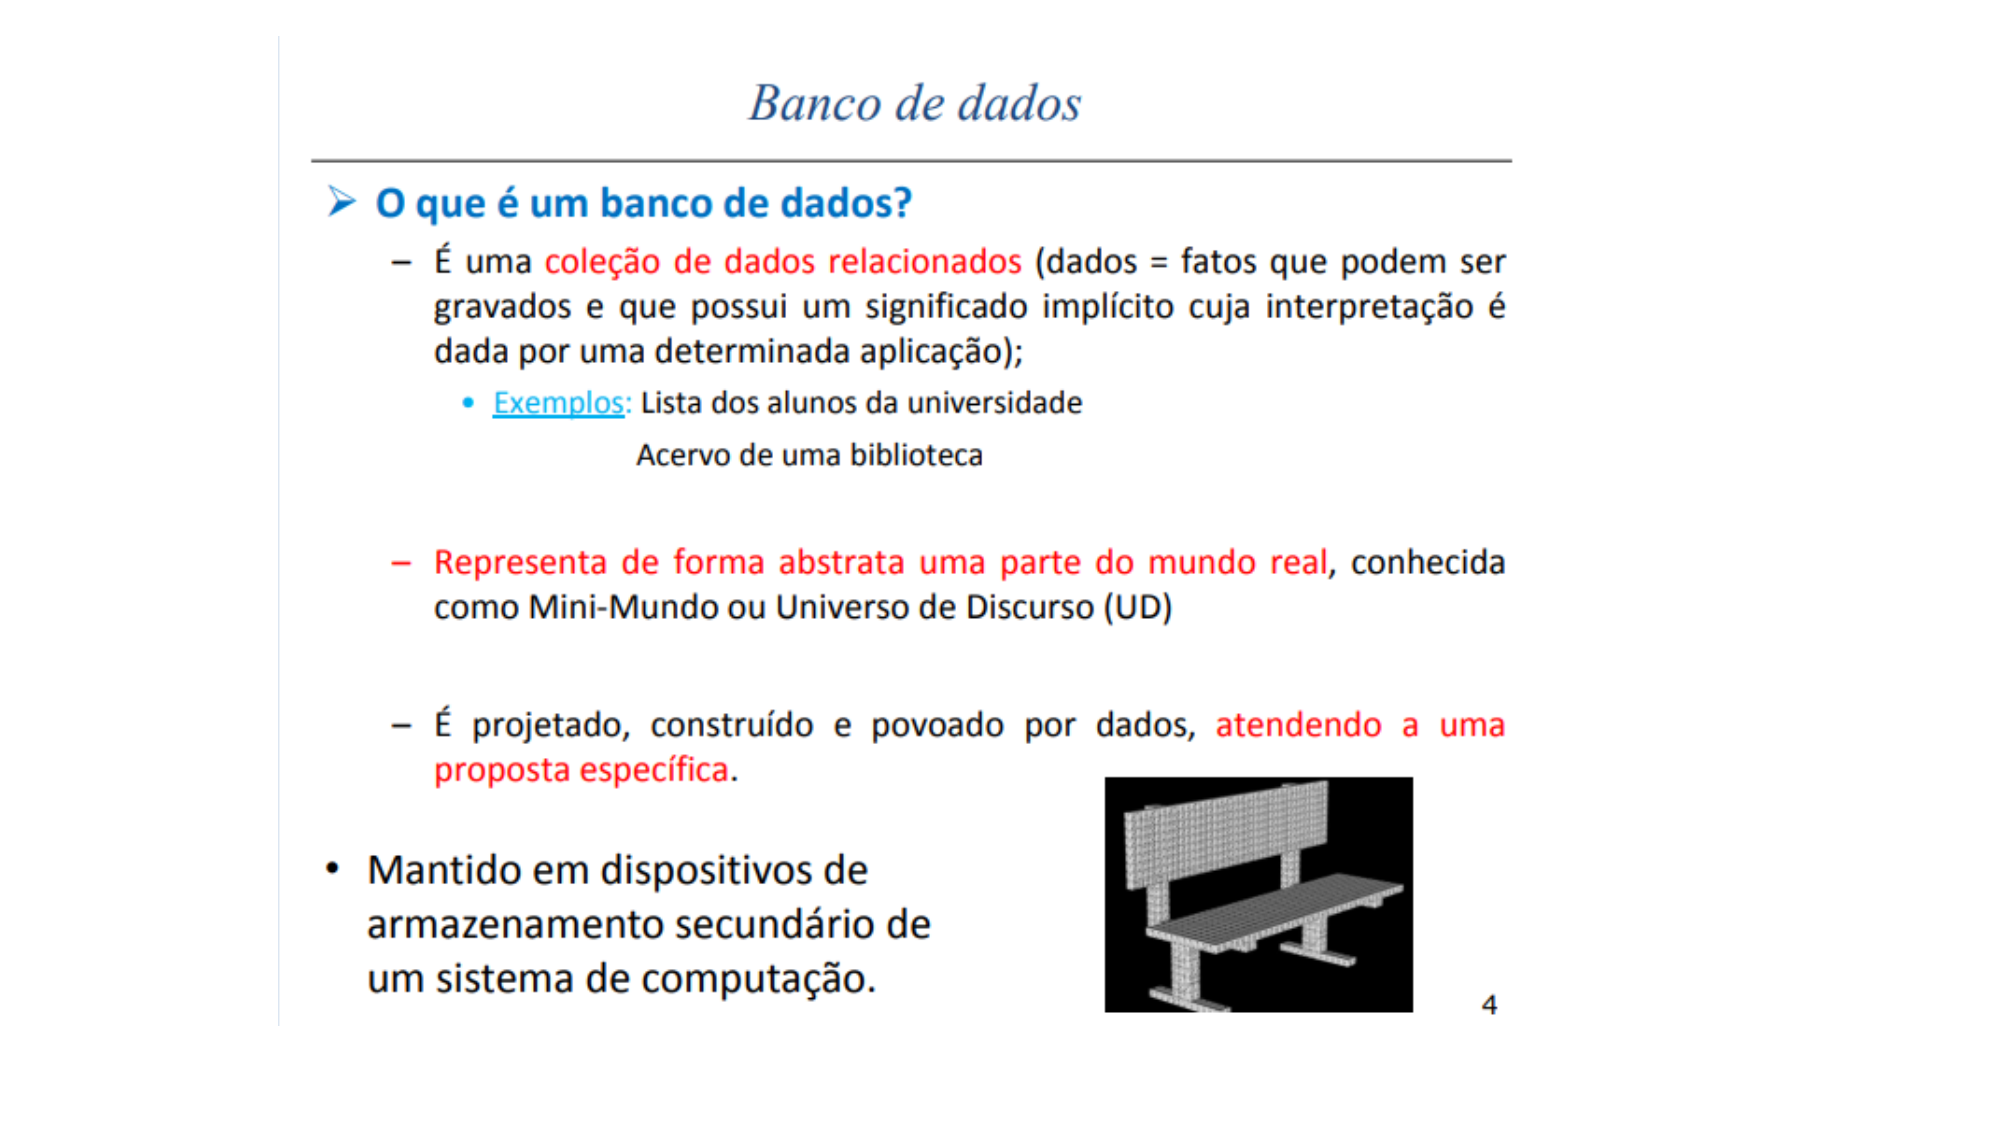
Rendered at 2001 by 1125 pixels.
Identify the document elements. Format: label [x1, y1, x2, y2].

picture [278, 36, 1535, 1026]
